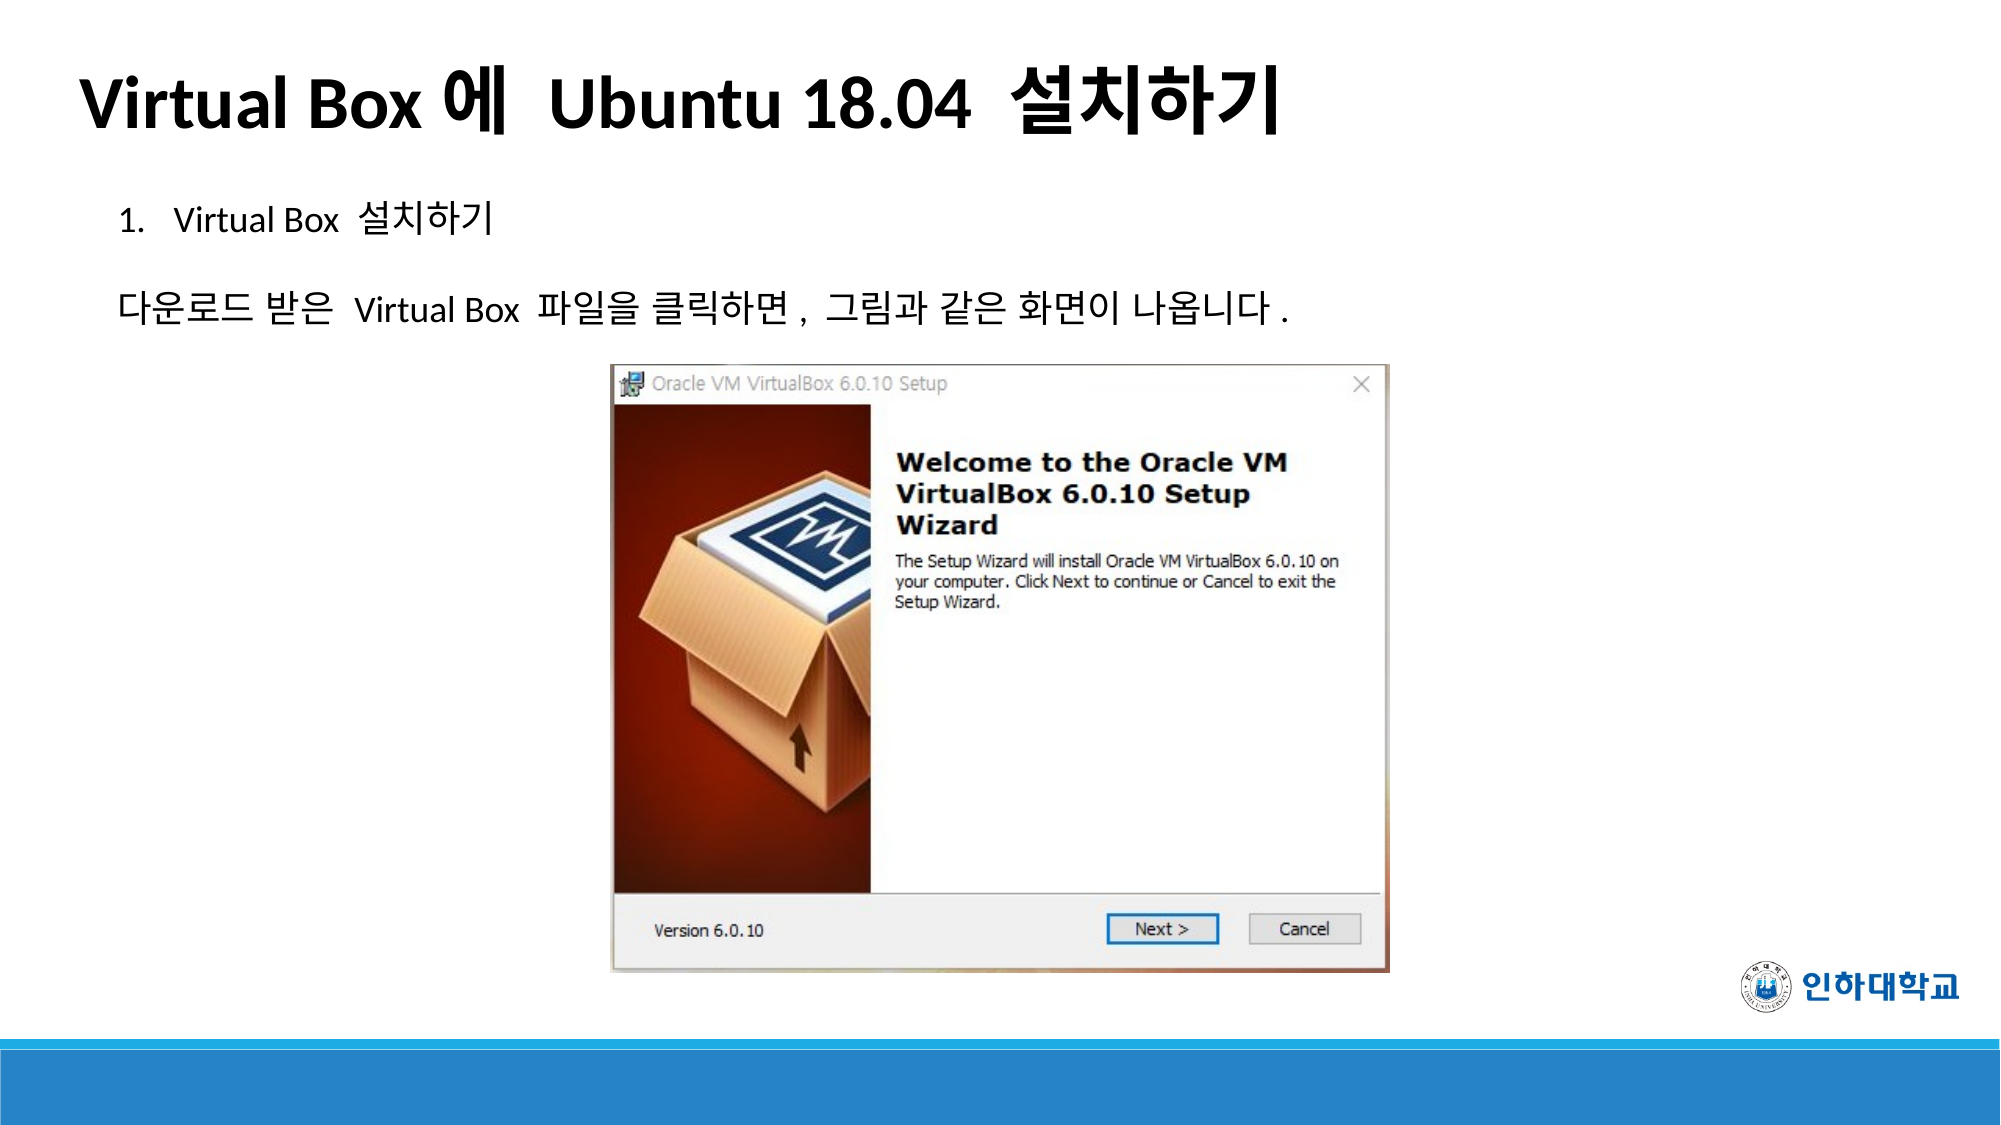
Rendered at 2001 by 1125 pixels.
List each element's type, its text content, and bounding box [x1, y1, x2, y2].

text_box Virtual Box 설치하기 다운로드 받은 Virtual Box 파일을 클릭하면, 그림과 같은 화면이 나옵니다. [102, 187, 1907, 428]
picture [1731, 939, 1968, 1035]
picture [609, 363, 1391, 973]
text_box Virtual Box에 Ubuntu 18.04 설치하기 [64, 45, 1869, 196]
